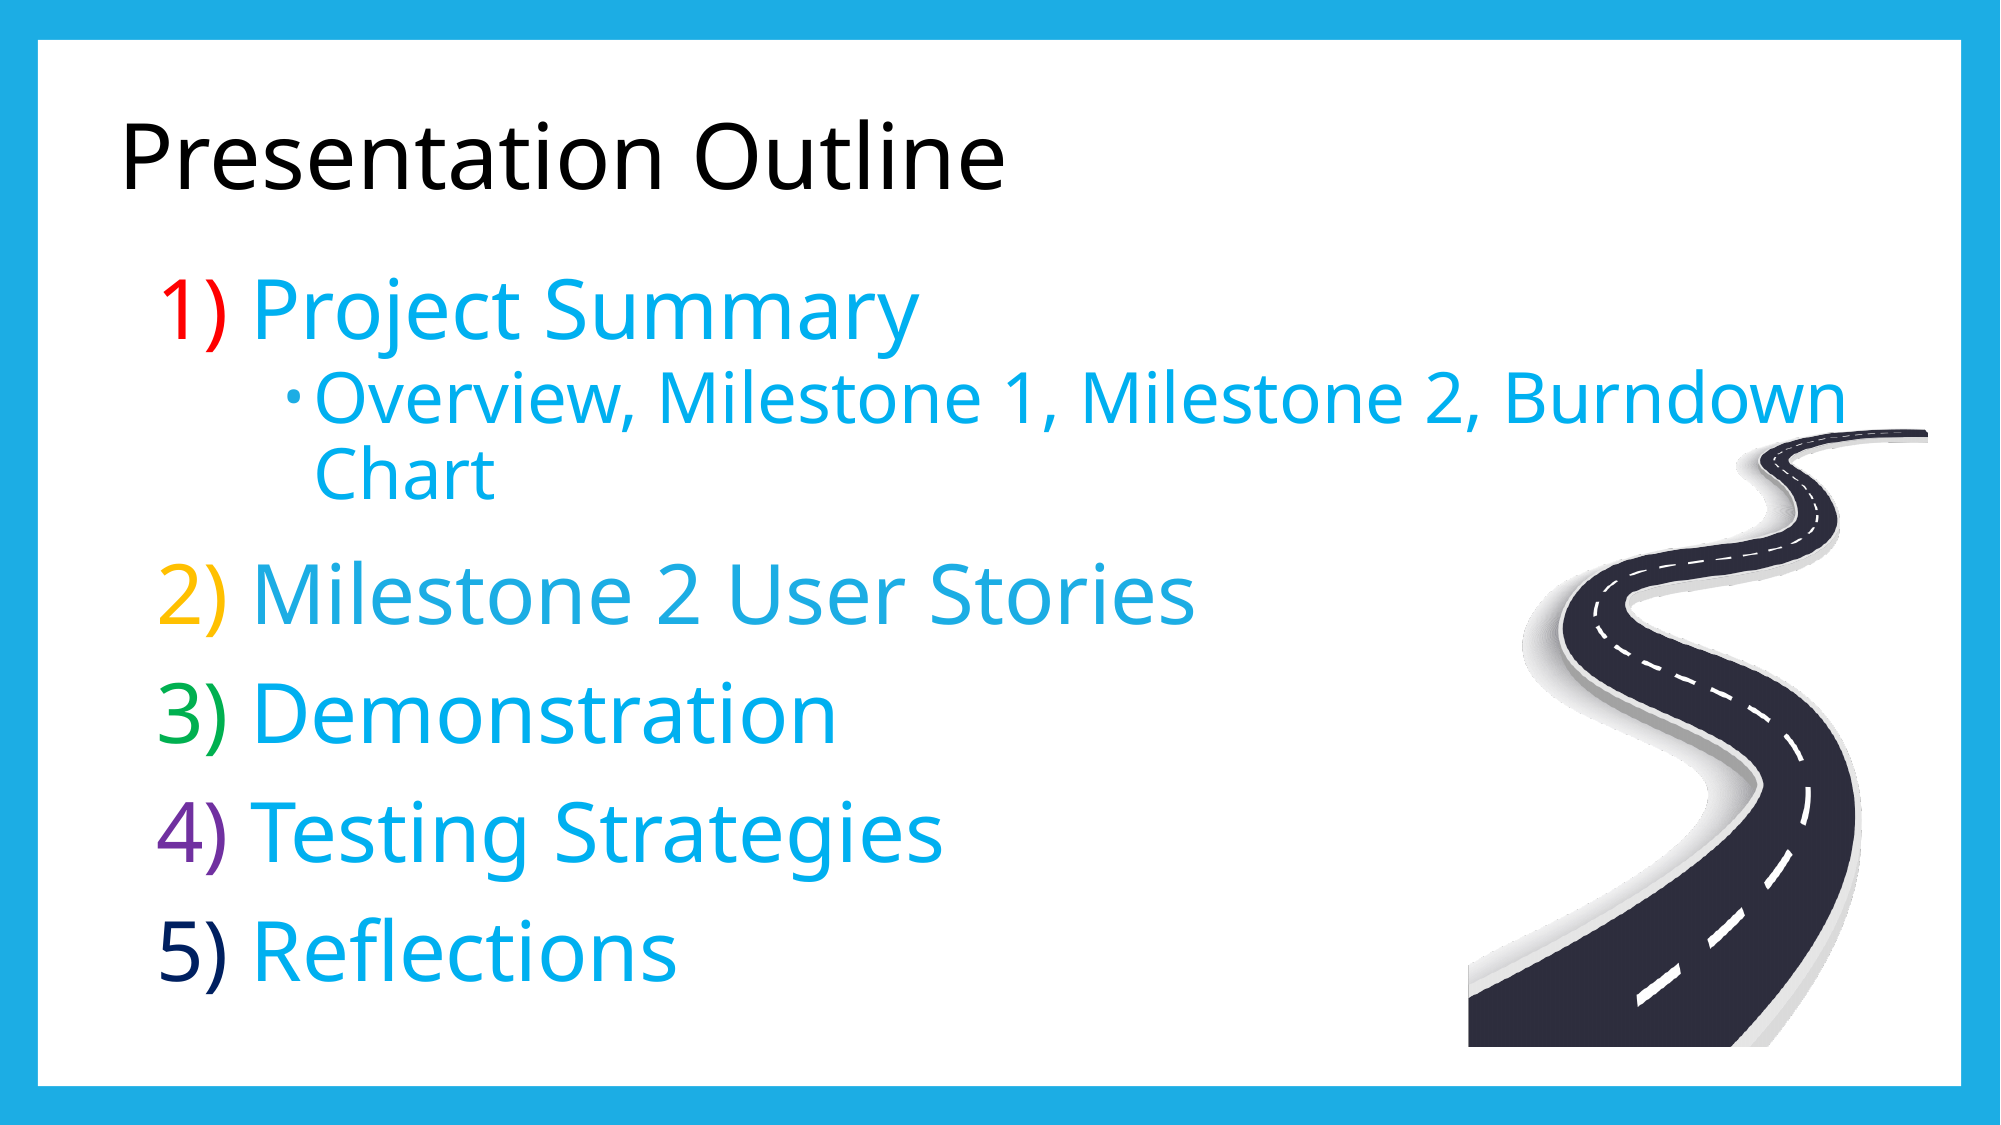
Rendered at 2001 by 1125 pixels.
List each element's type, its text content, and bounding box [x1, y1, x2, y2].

picture [1468, 426, 1928, 1047]
list 1) Project Summary Overview, Milestone 1, Milestone 2, Burndown Chart 2) Milestone 2 User Stories 3) Demonstration 4) Testing Strategies 5) Reflections [133, 260, 1954, 1047]
title Presentation Outline [103, 48, 1724, 271]
